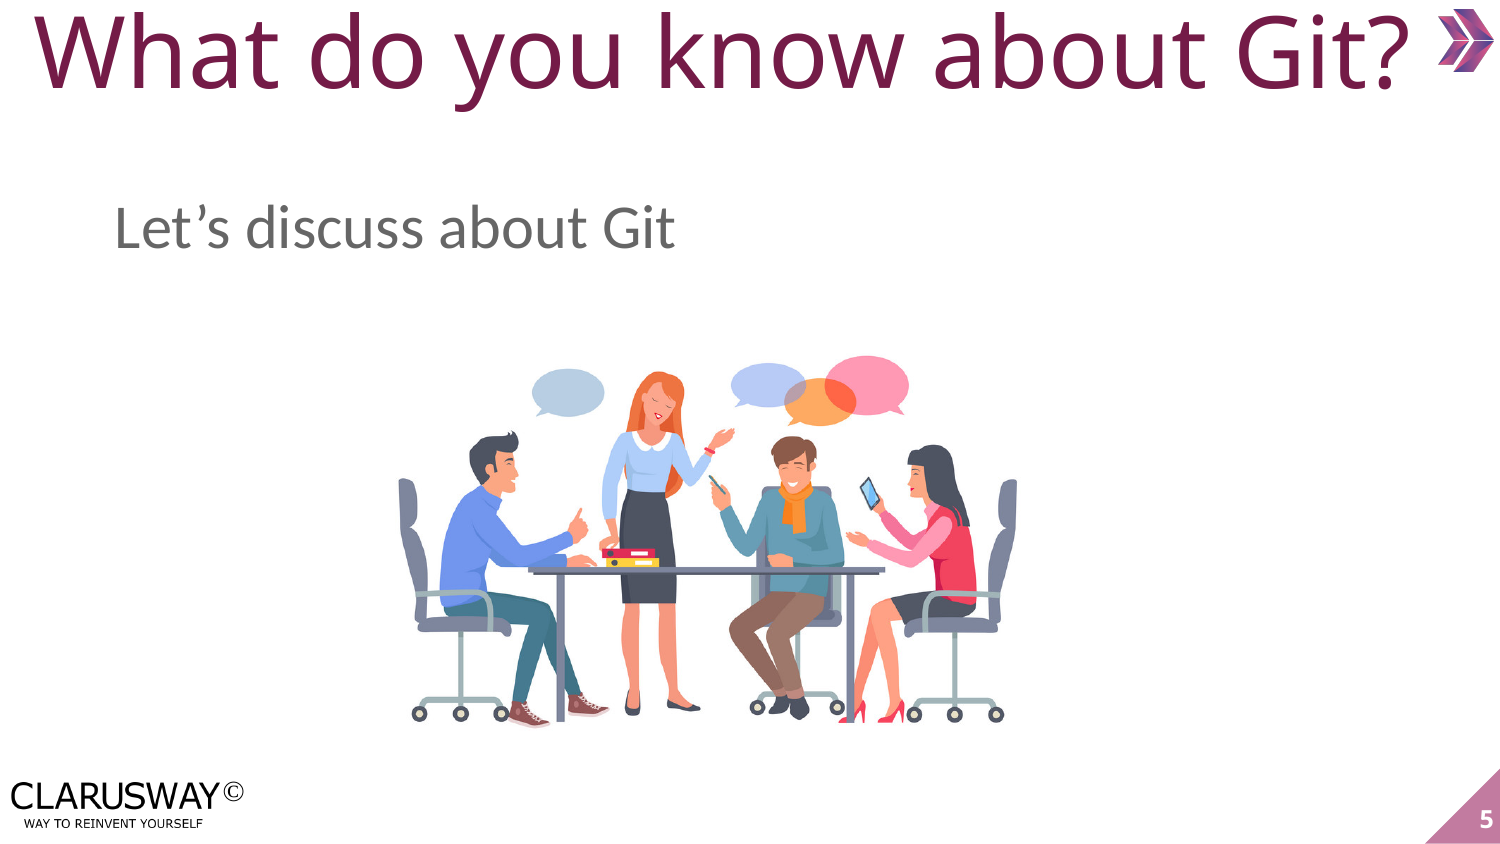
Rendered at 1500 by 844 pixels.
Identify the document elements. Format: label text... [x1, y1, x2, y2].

picture [1438, 9, 1494, 72]
title What do you know about Git? [13, 0, 1433, 108]
picture [11, 782, 220, 828]
text_box Let’s discuss about Git [99, 170, 1381, 248]
picture [355, 274, 1060, 767]
slide_number 5 [1469, 804, 1494, 838]
